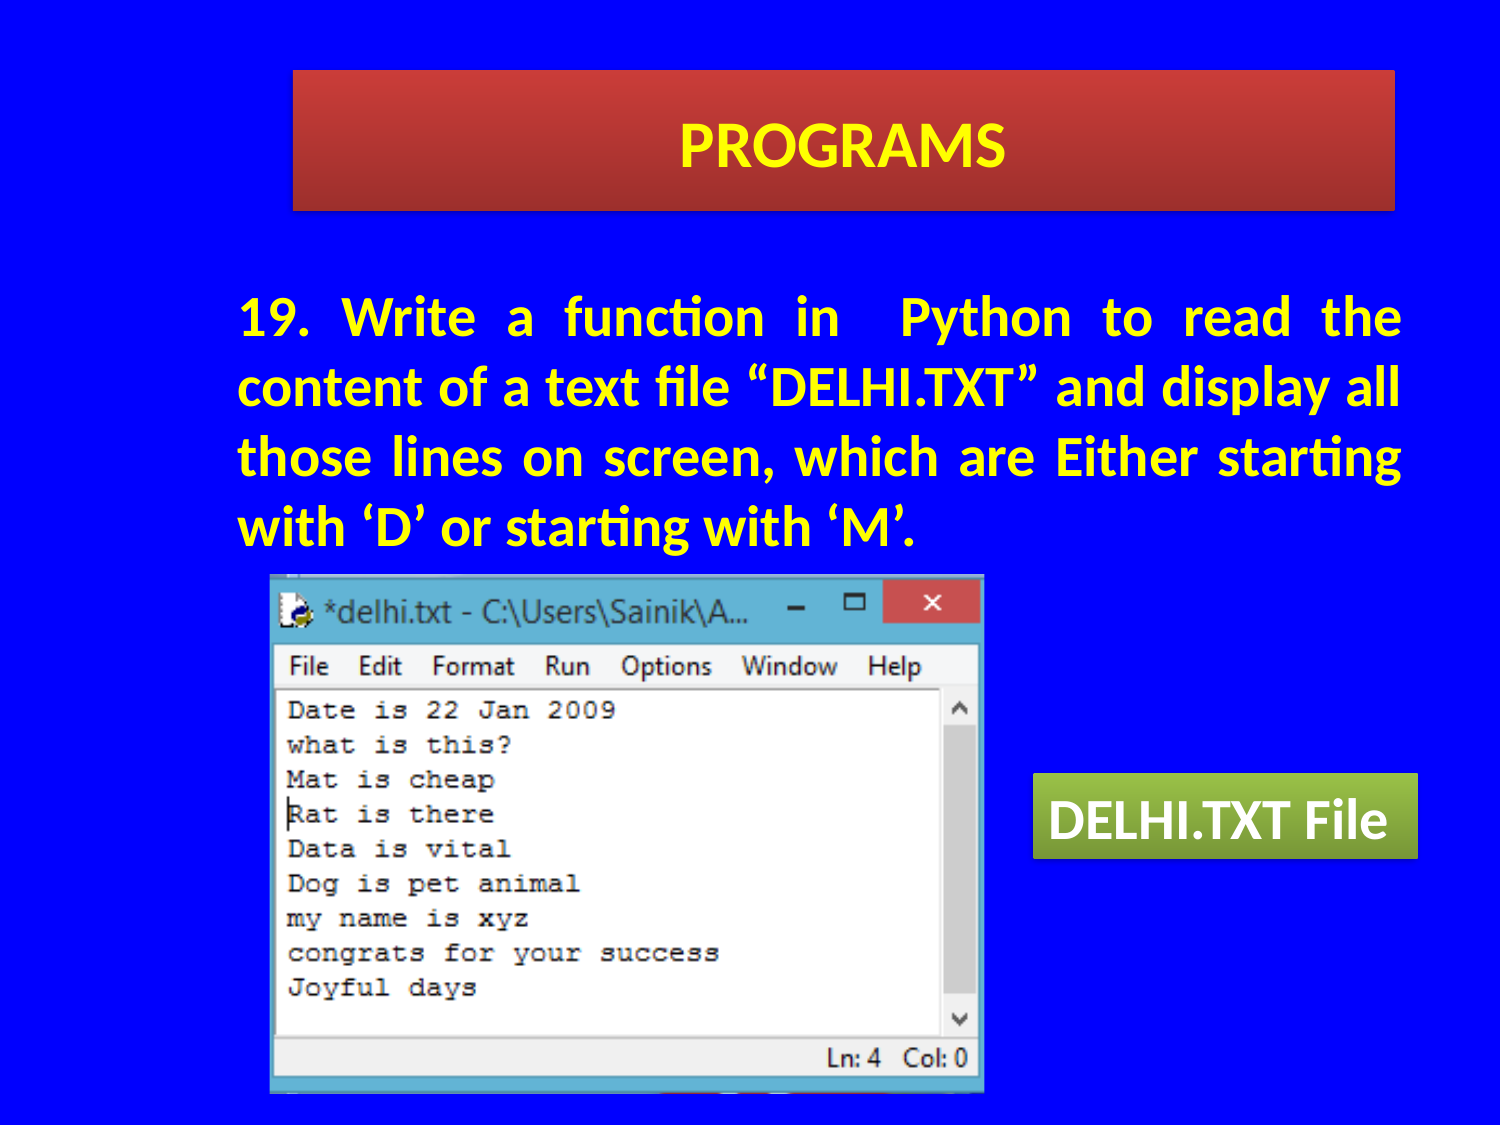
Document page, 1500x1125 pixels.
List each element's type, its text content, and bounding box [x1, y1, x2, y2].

text_box DELHI.TXT File [1033, 773, 1418, 859]
text_box 19. Write a function in Python to read the content of a text file “DELHI.TXT” and display all those lines on screen, which are Either starting with ‘D’ or starting with ‘M’. [222, 271, 1418, 566]
picture [269, 573, 985, 1095]
text_box PROGRAMS [292, 70, 1395, 211]
